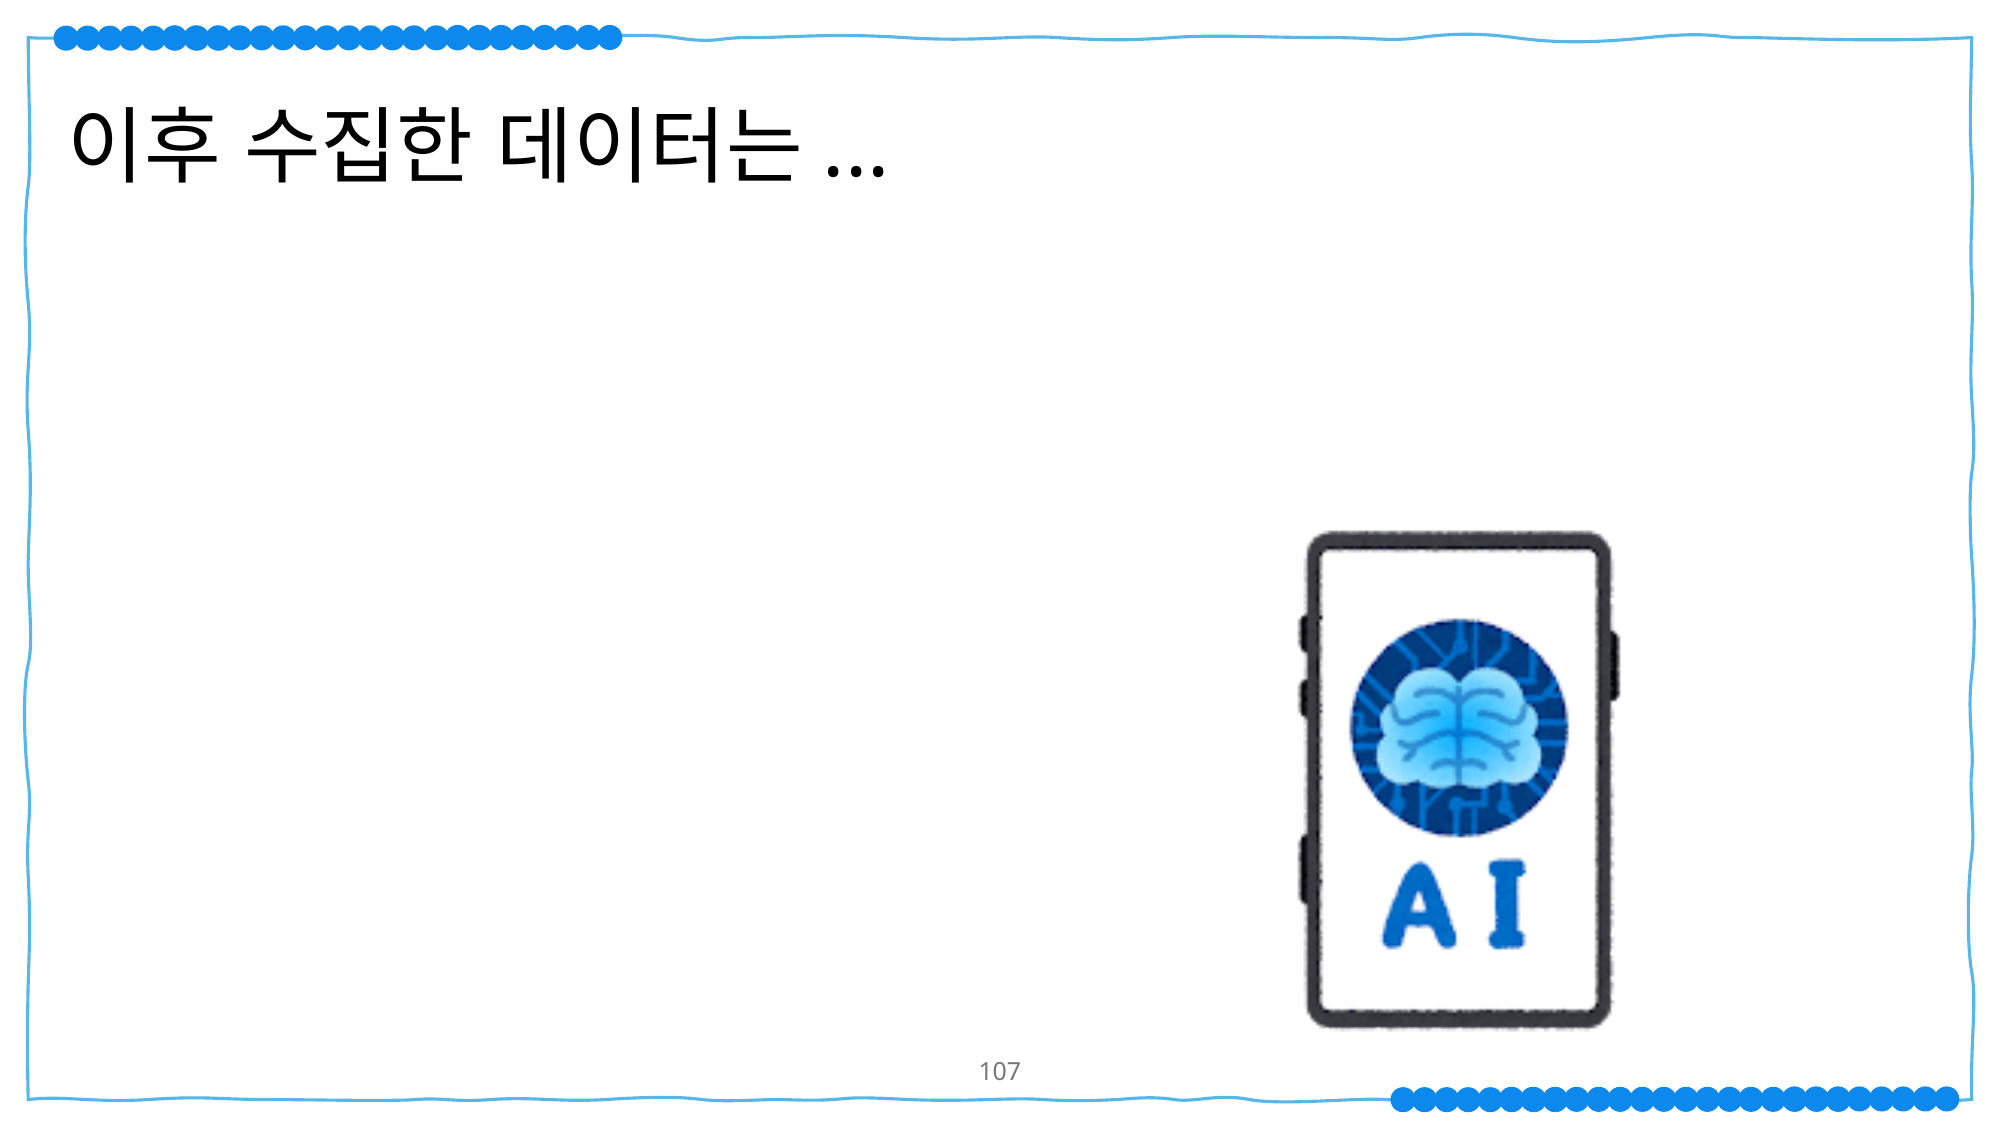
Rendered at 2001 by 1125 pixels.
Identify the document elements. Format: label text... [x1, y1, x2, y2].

picture [1187, 507, 1733, 1054]
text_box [1389, 1085, 1960, 1113]
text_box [53, 24, 623, 52]
slide_number 106 [1094, 1099, 1225, 1103]
text_box [22, 32, 1976, 1104]
